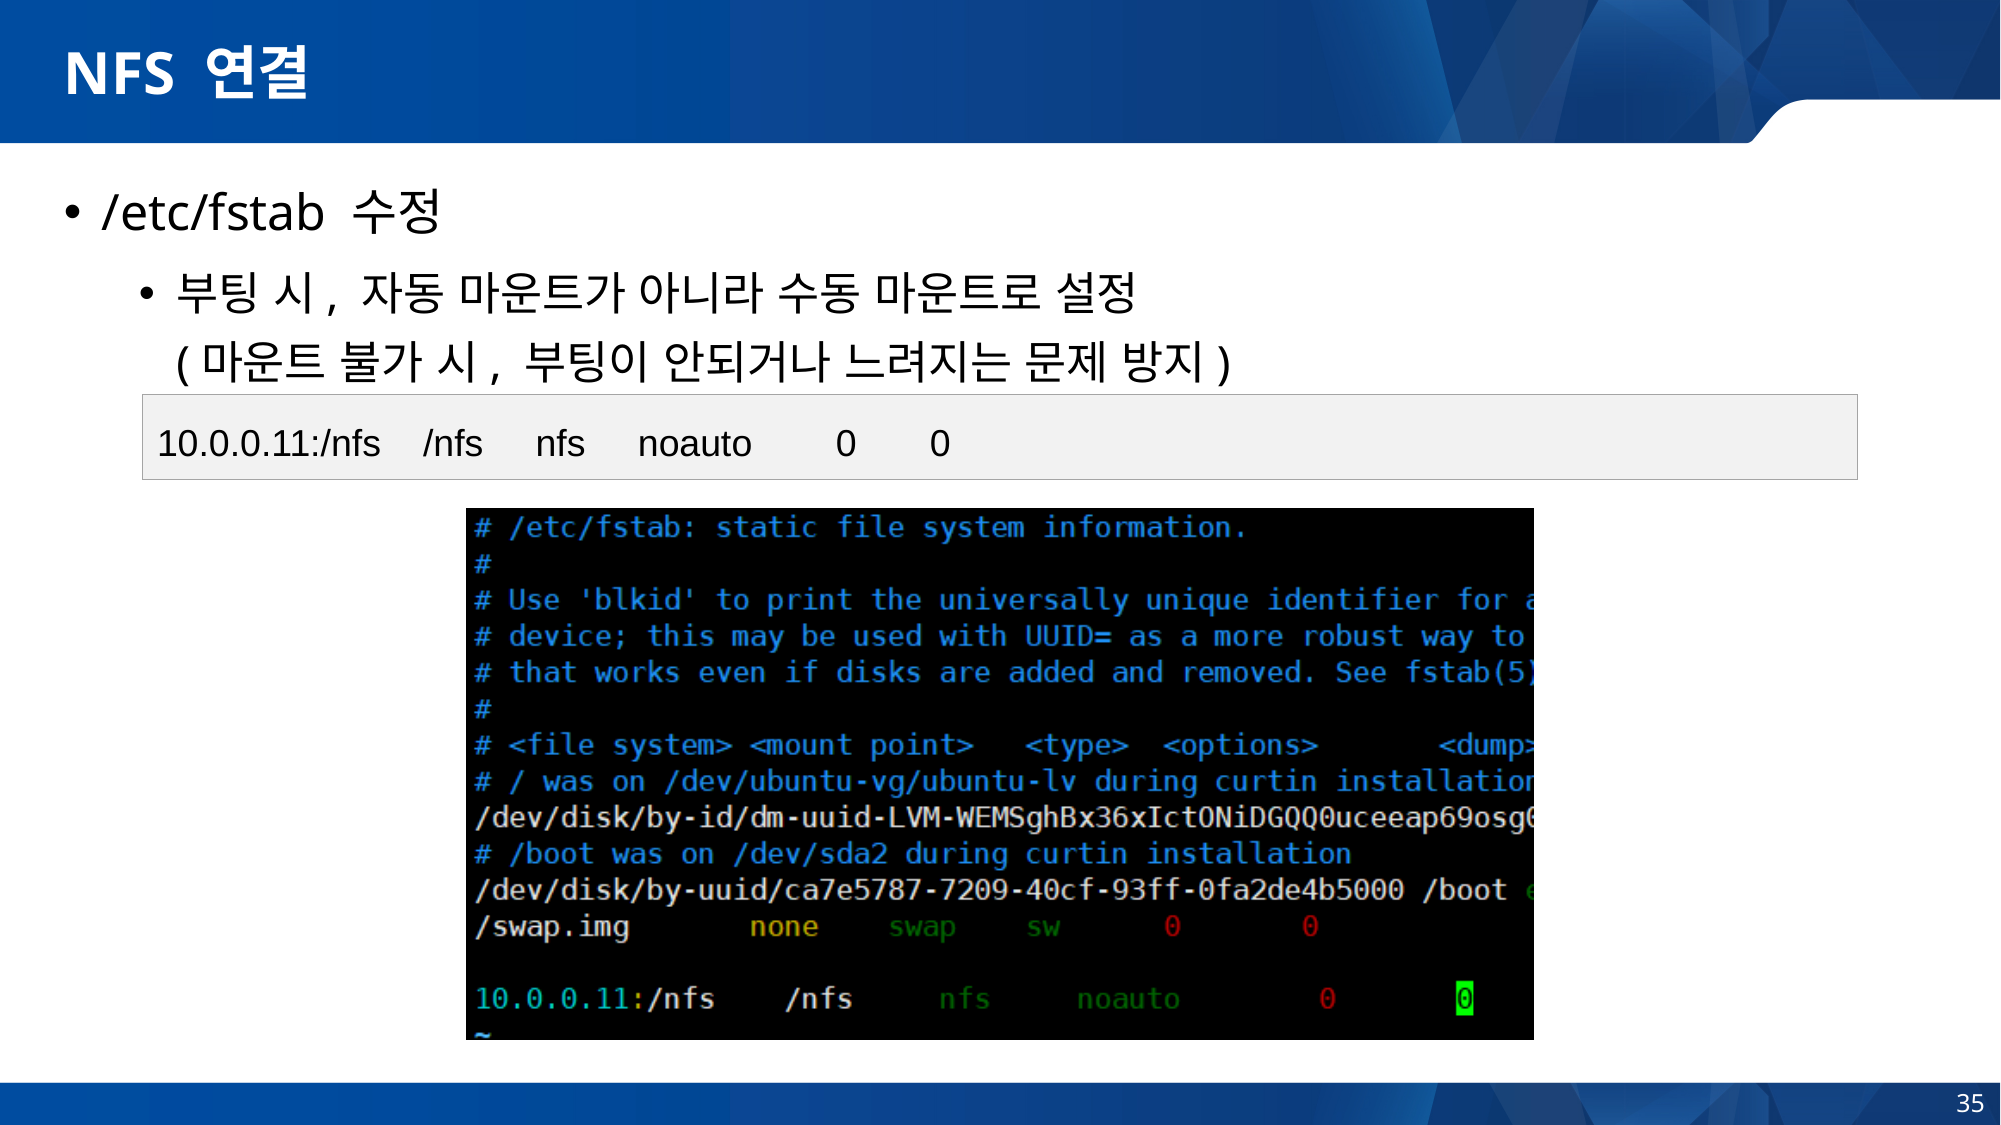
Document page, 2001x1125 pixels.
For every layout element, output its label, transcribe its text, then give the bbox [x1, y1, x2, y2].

title NFS 연결 [48, 31, 1961, 120]
slide_number 35 [1787, 1084, 2000, 1125]
list /etc/fstab 수정 부팅 시, 자동 마운트가 아니라 수동 마운트로 설정 (마운트 불가 시, 부팅이 안되거나 느려지는 문제 방지) [48, 158, 1961, 1069]
text_box 10.0.0.11:/nfs /nfs nfs noauto 0 0 [142, 394, 1858, 480]
picture [0, 0, 2001, 1125]
